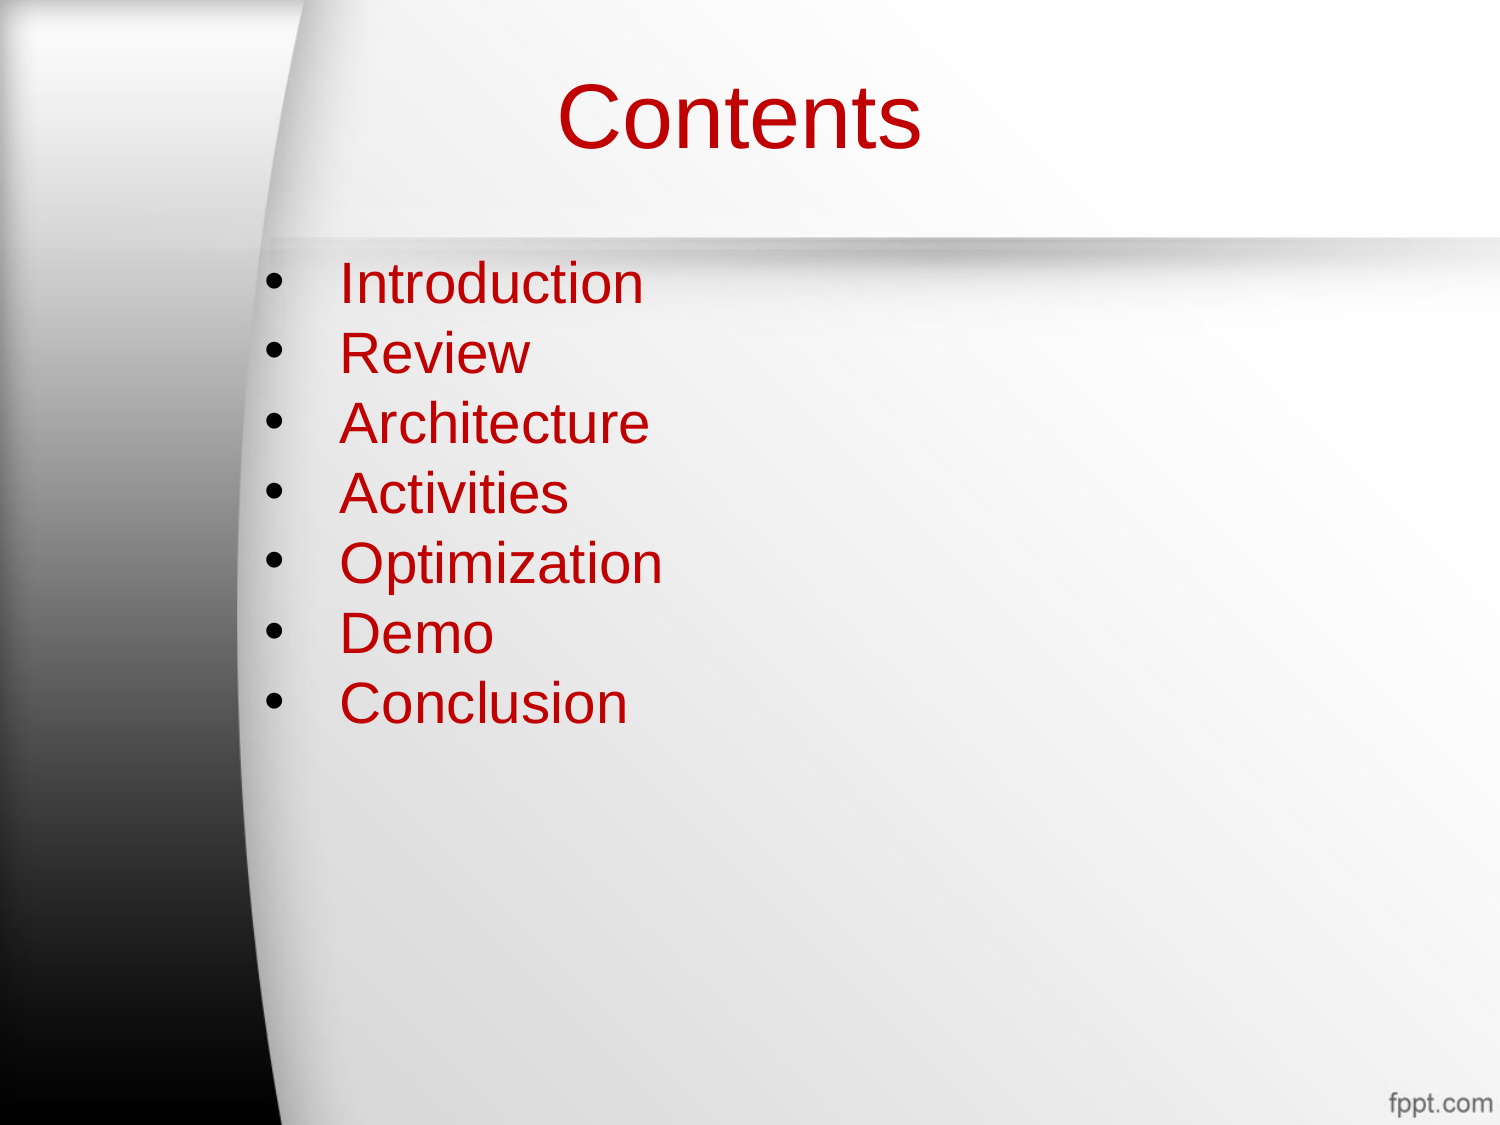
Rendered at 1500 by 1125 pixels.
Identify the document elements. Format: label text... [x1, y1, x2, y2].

picture [0, 0, 1500, 1125]
title Contents [64, 31, 1415, 192]
list Introduction Review Architecture Activities Optimization Demo Conclusion [249, 237, 1500, 980]
